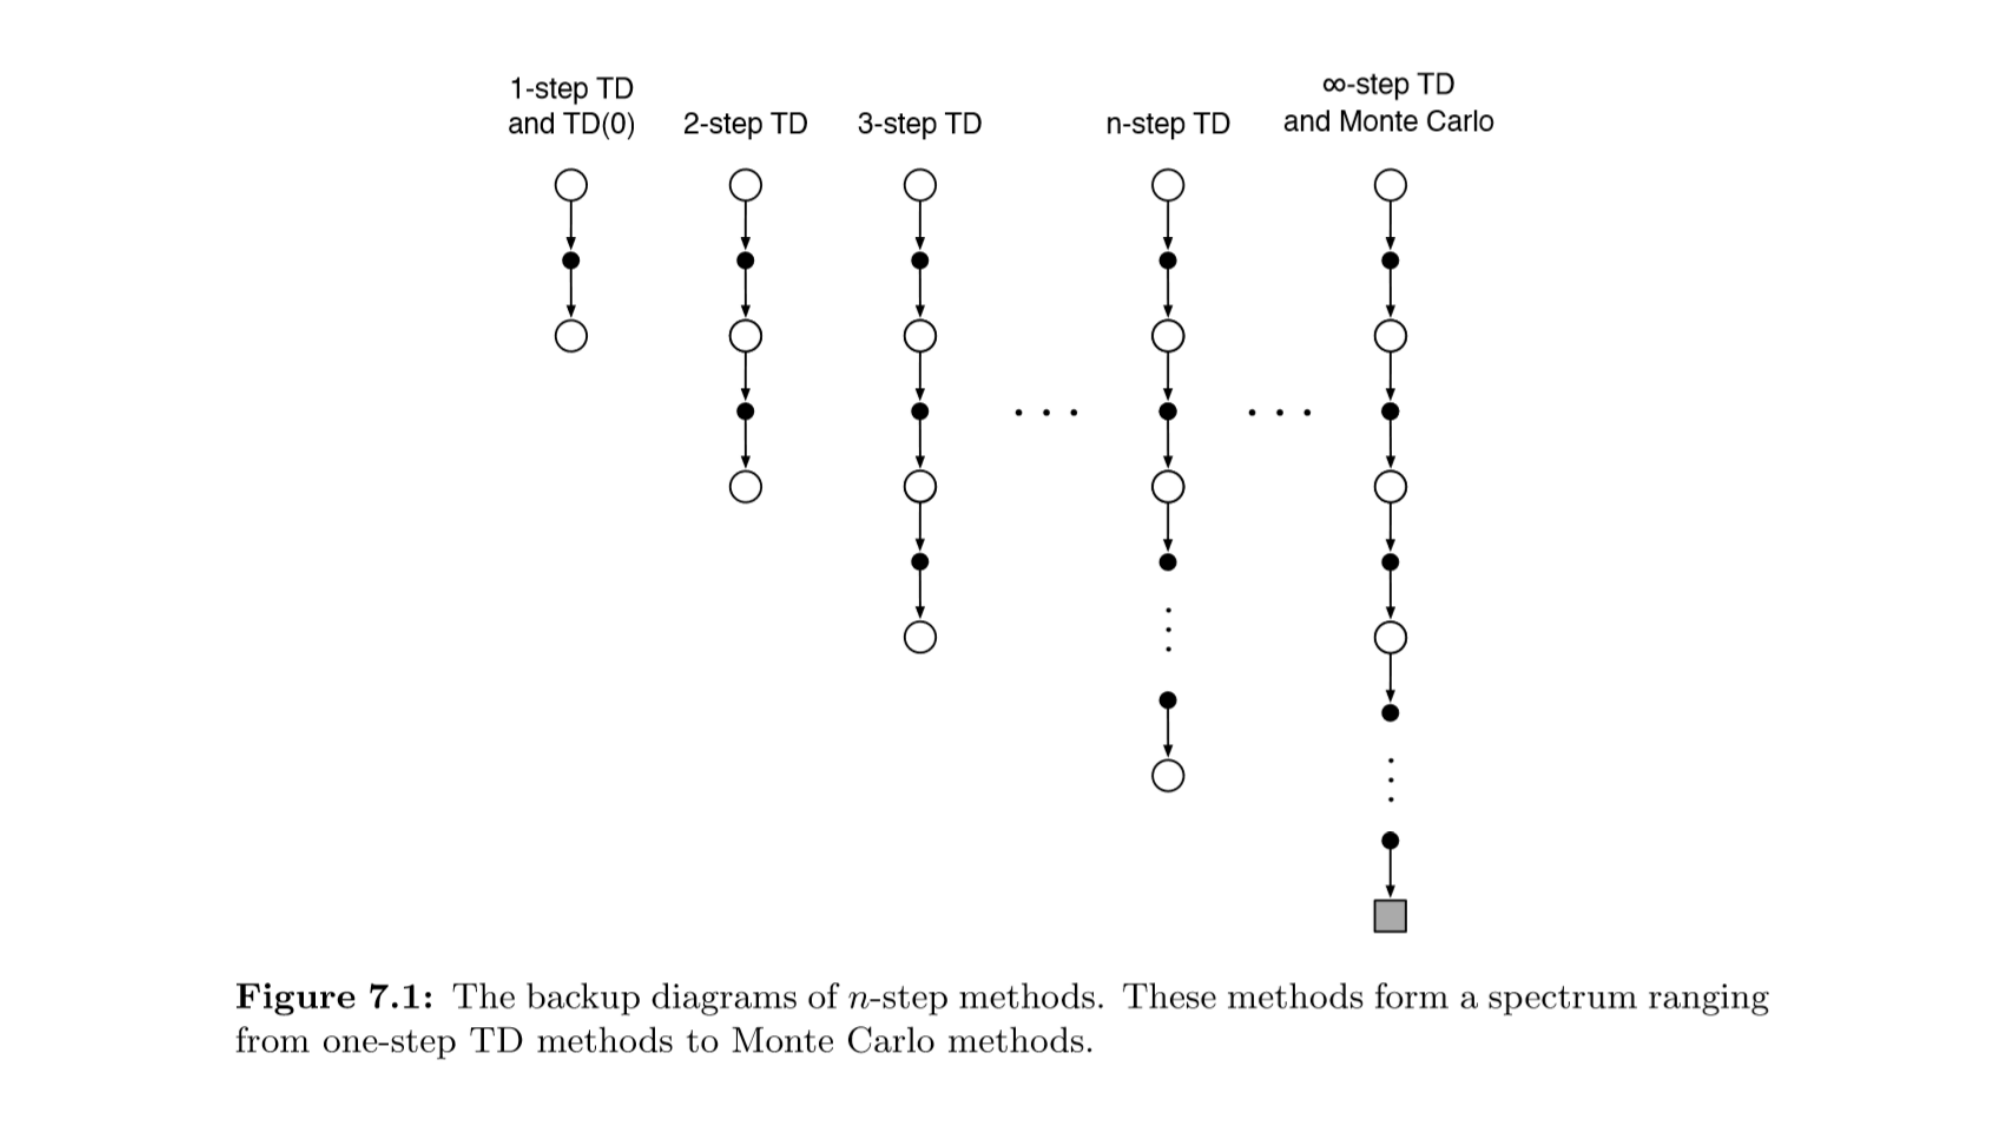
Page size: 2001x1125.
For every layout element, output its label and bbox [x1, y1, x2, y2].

picture [193, 53, 1807, 1072]
